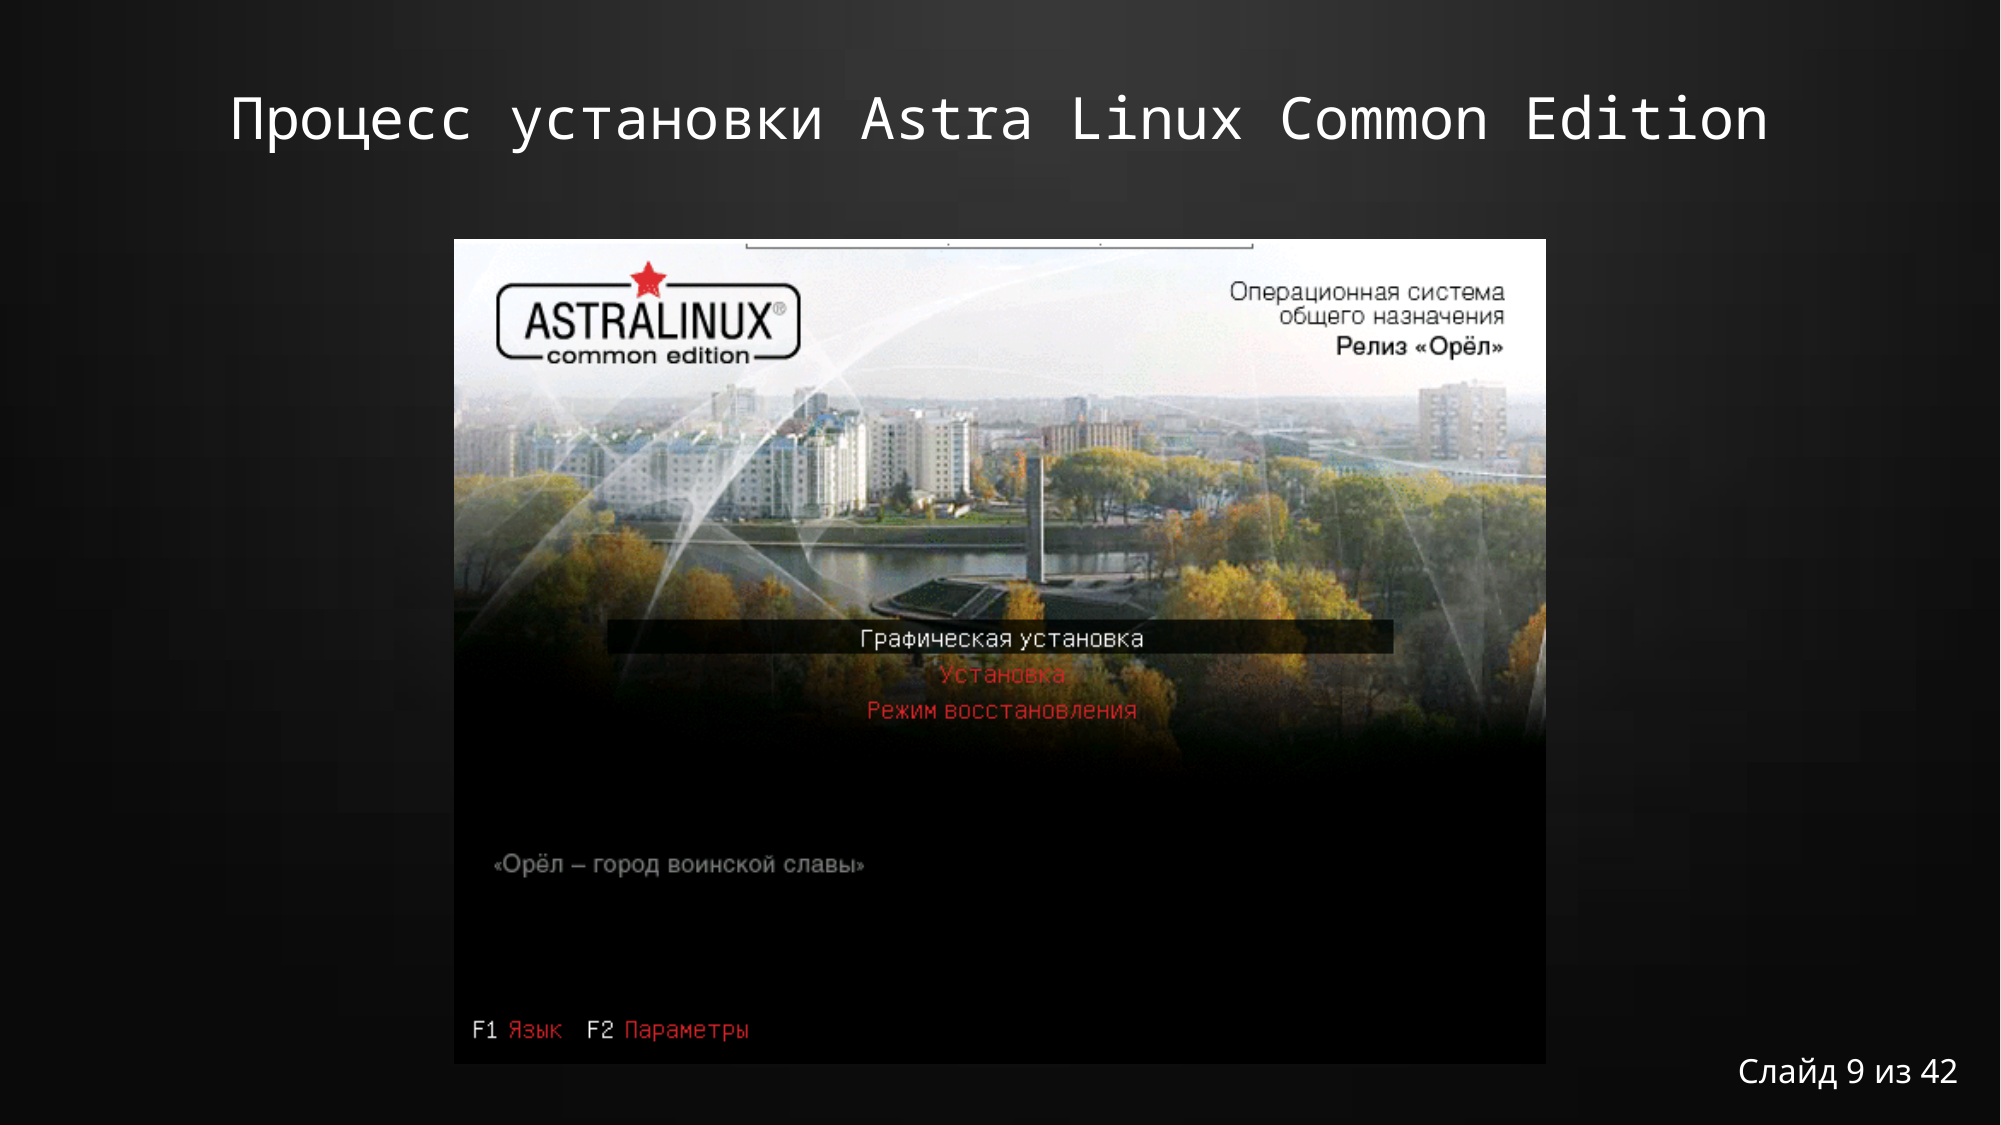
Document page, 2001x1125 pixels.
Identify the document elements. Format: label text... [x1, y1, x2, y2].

picture [0, 0, 2001, 1125]
title Процесс установки Astra Linux Common Edition [137, 54, 1863, 187]
